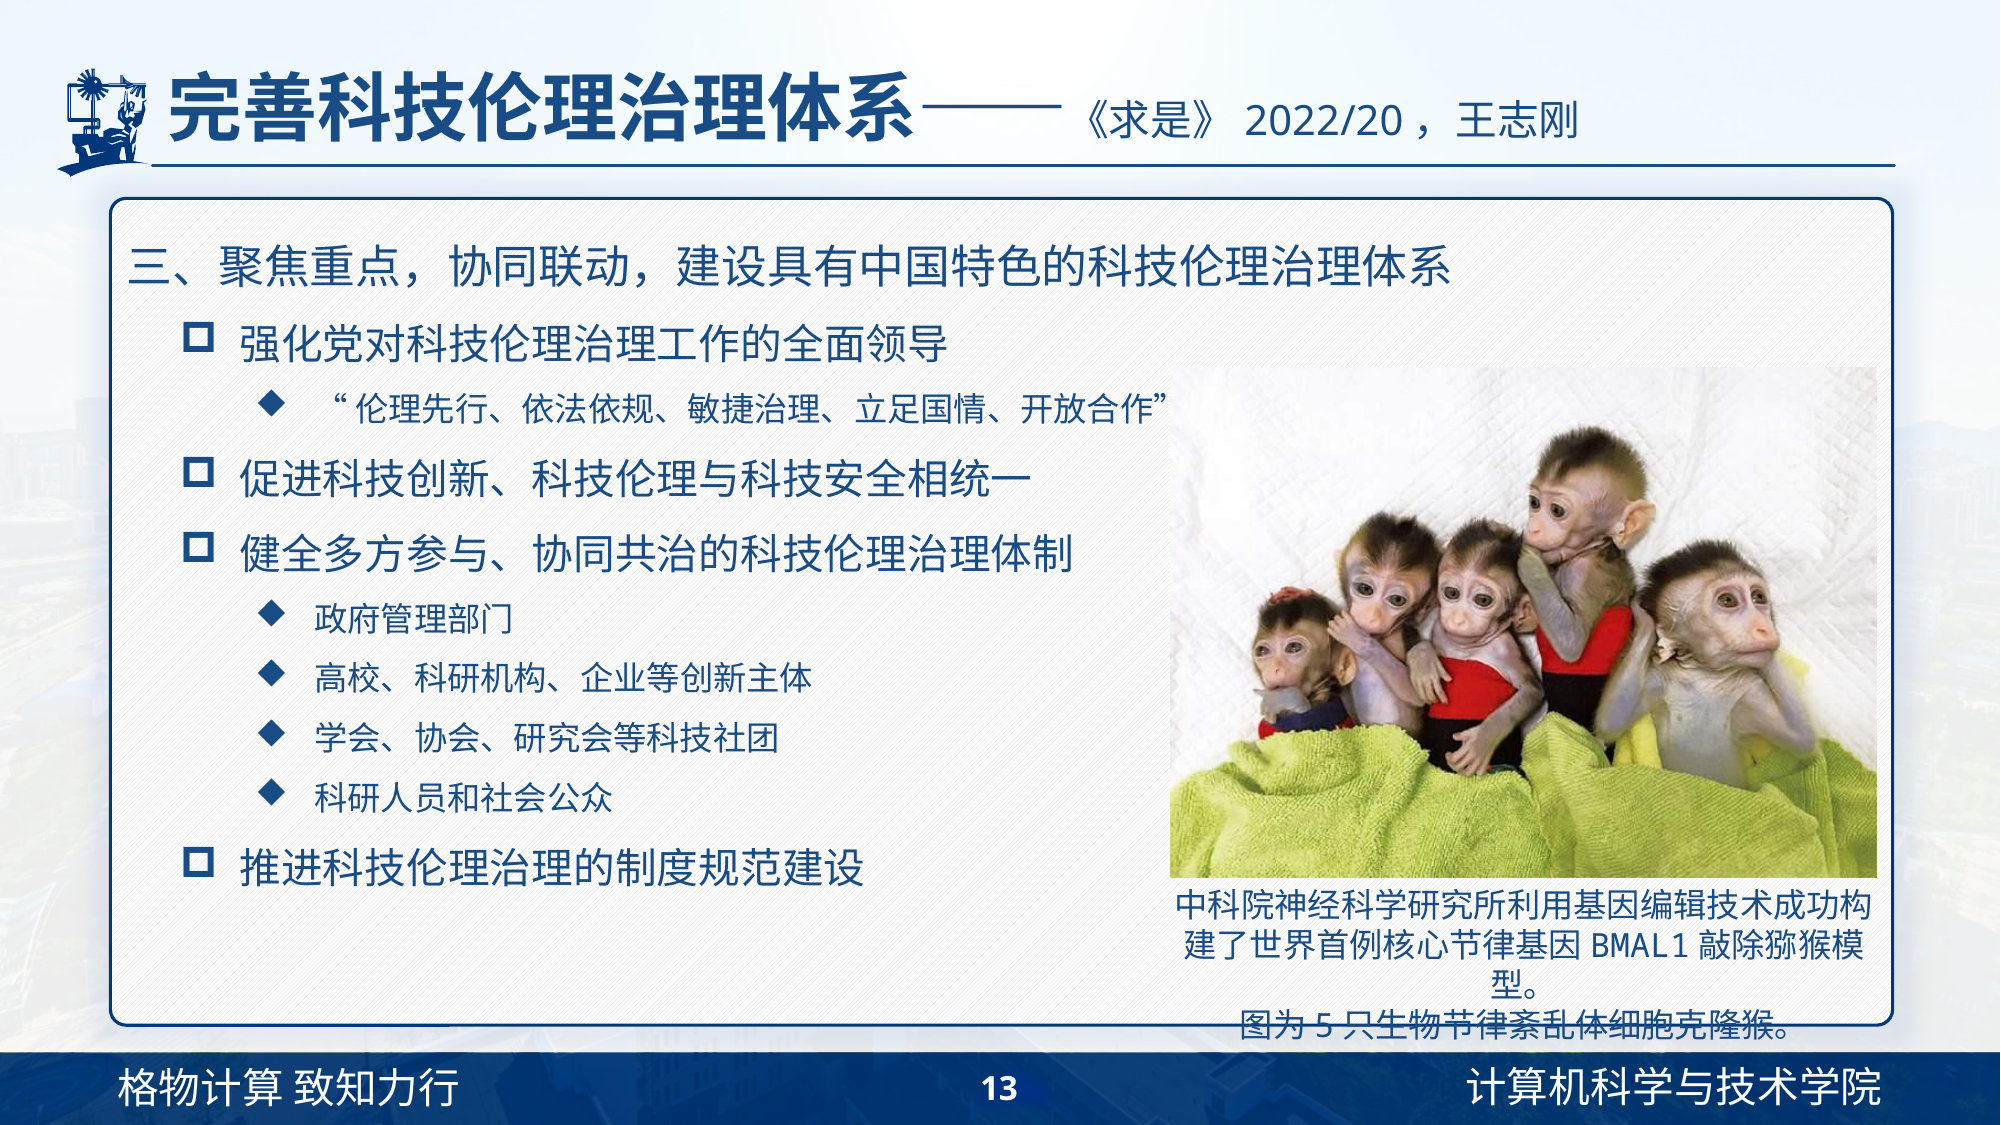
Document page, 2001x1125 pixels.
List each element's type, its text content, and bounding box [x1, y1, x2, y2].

text_box 三、聚焦重点，协同联动，建设具有中国特色的科技伦理治理体系 强化党对科技伦理治理工作的全面领导 “伦理先行、依法依规、敏捷治理、立足国情、开放合作” 促进科技创新、科技伦理与科技安全相统一 健全多方参与、协同共治的科技伦理治理体制 政府管理部门 高校、科研机构、企业等创新主体 学会、协会、研究会等科技社团 科研人员和社会公众 推进科技伦理治理的制度规范建设 [109, 197, 1894, 1027]
title 完善科技伦理治理体系——《求是》2022/20，王志刚 [152, 56, 1893, 166]
slide_number 13 [947, 1059, 1050, 1120]
text_box 中科院神经科学研究所利用基因编辑技术成功构建了世界首例核心节律基因BMAL1敲除猕猴模型。 图为5只生物节律紊乱体细胞克隆猴。 [1158, 877, 1890, 1052]
picture [1170, 367, 1877, 878]
